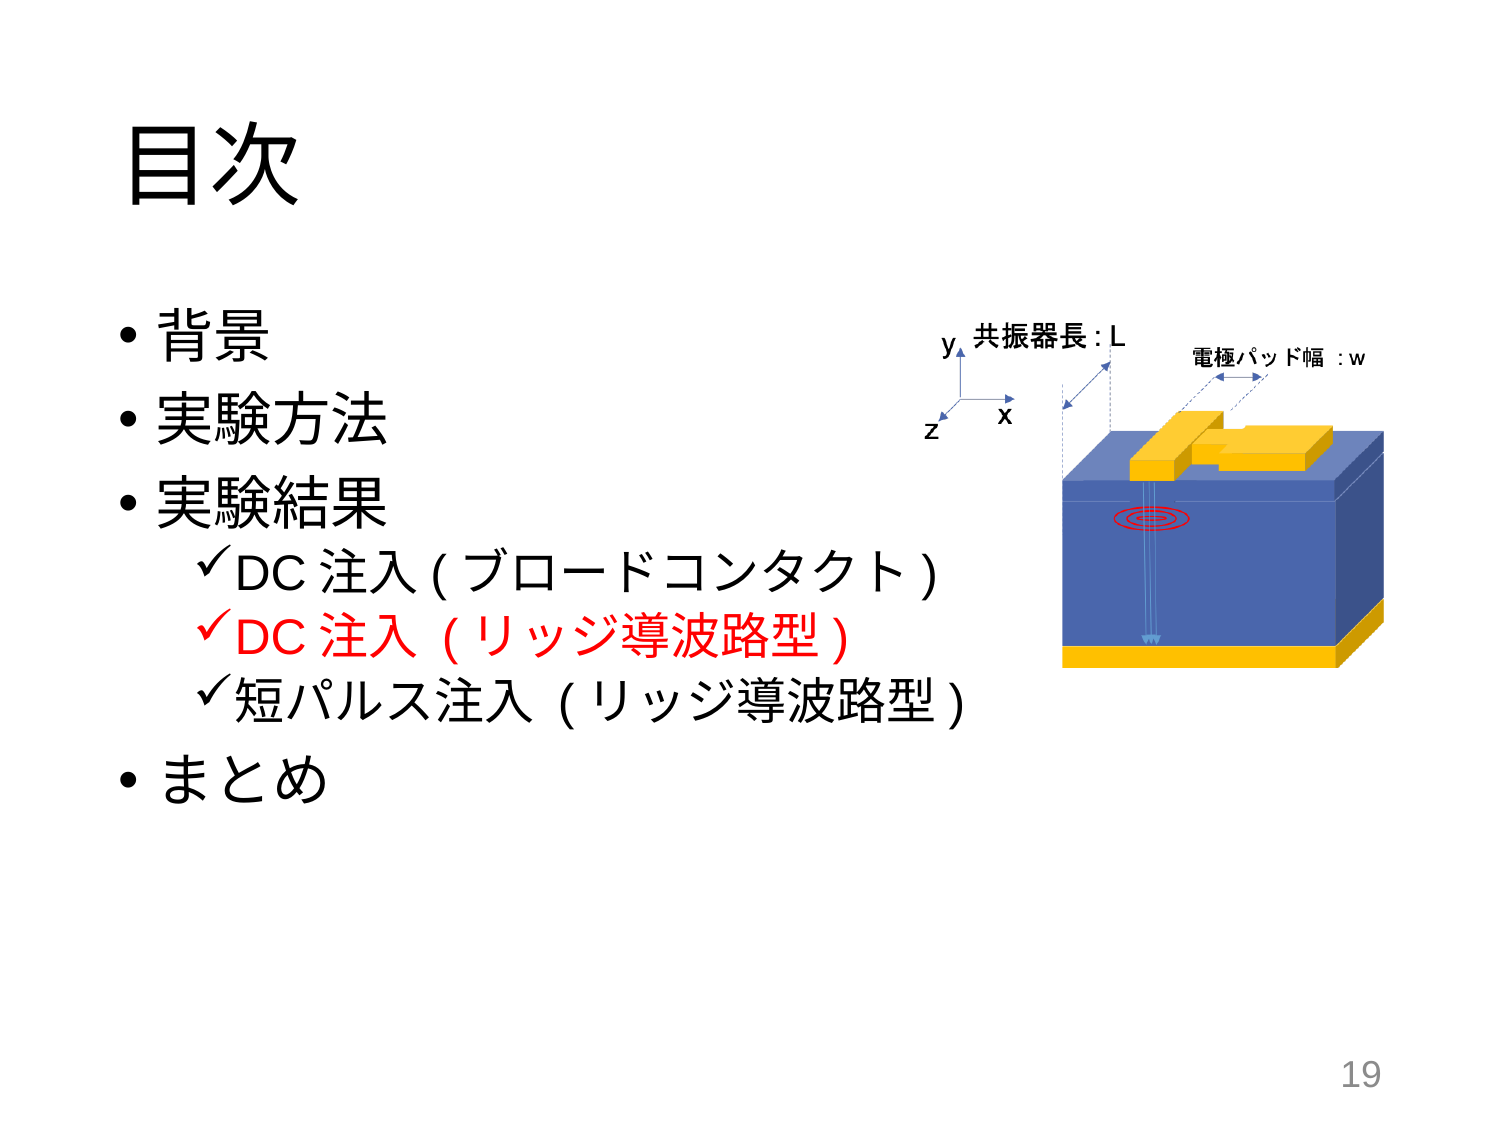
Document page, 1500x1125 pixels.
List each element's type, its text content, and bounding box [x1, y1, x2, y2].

list 背景 実験方法 実験結果 DC注入(ブロードコンタクト) DC注入 (リッジ導波路型) 短パルス注入 (リッジ導波路型) まとめ [103, 299, 1397, 1014]
title 目次 [103, 59, 1397, 278]
picture [905, 306, 1397, 668]
slide_number 18 [1059, 1042, 1397, 1103]
